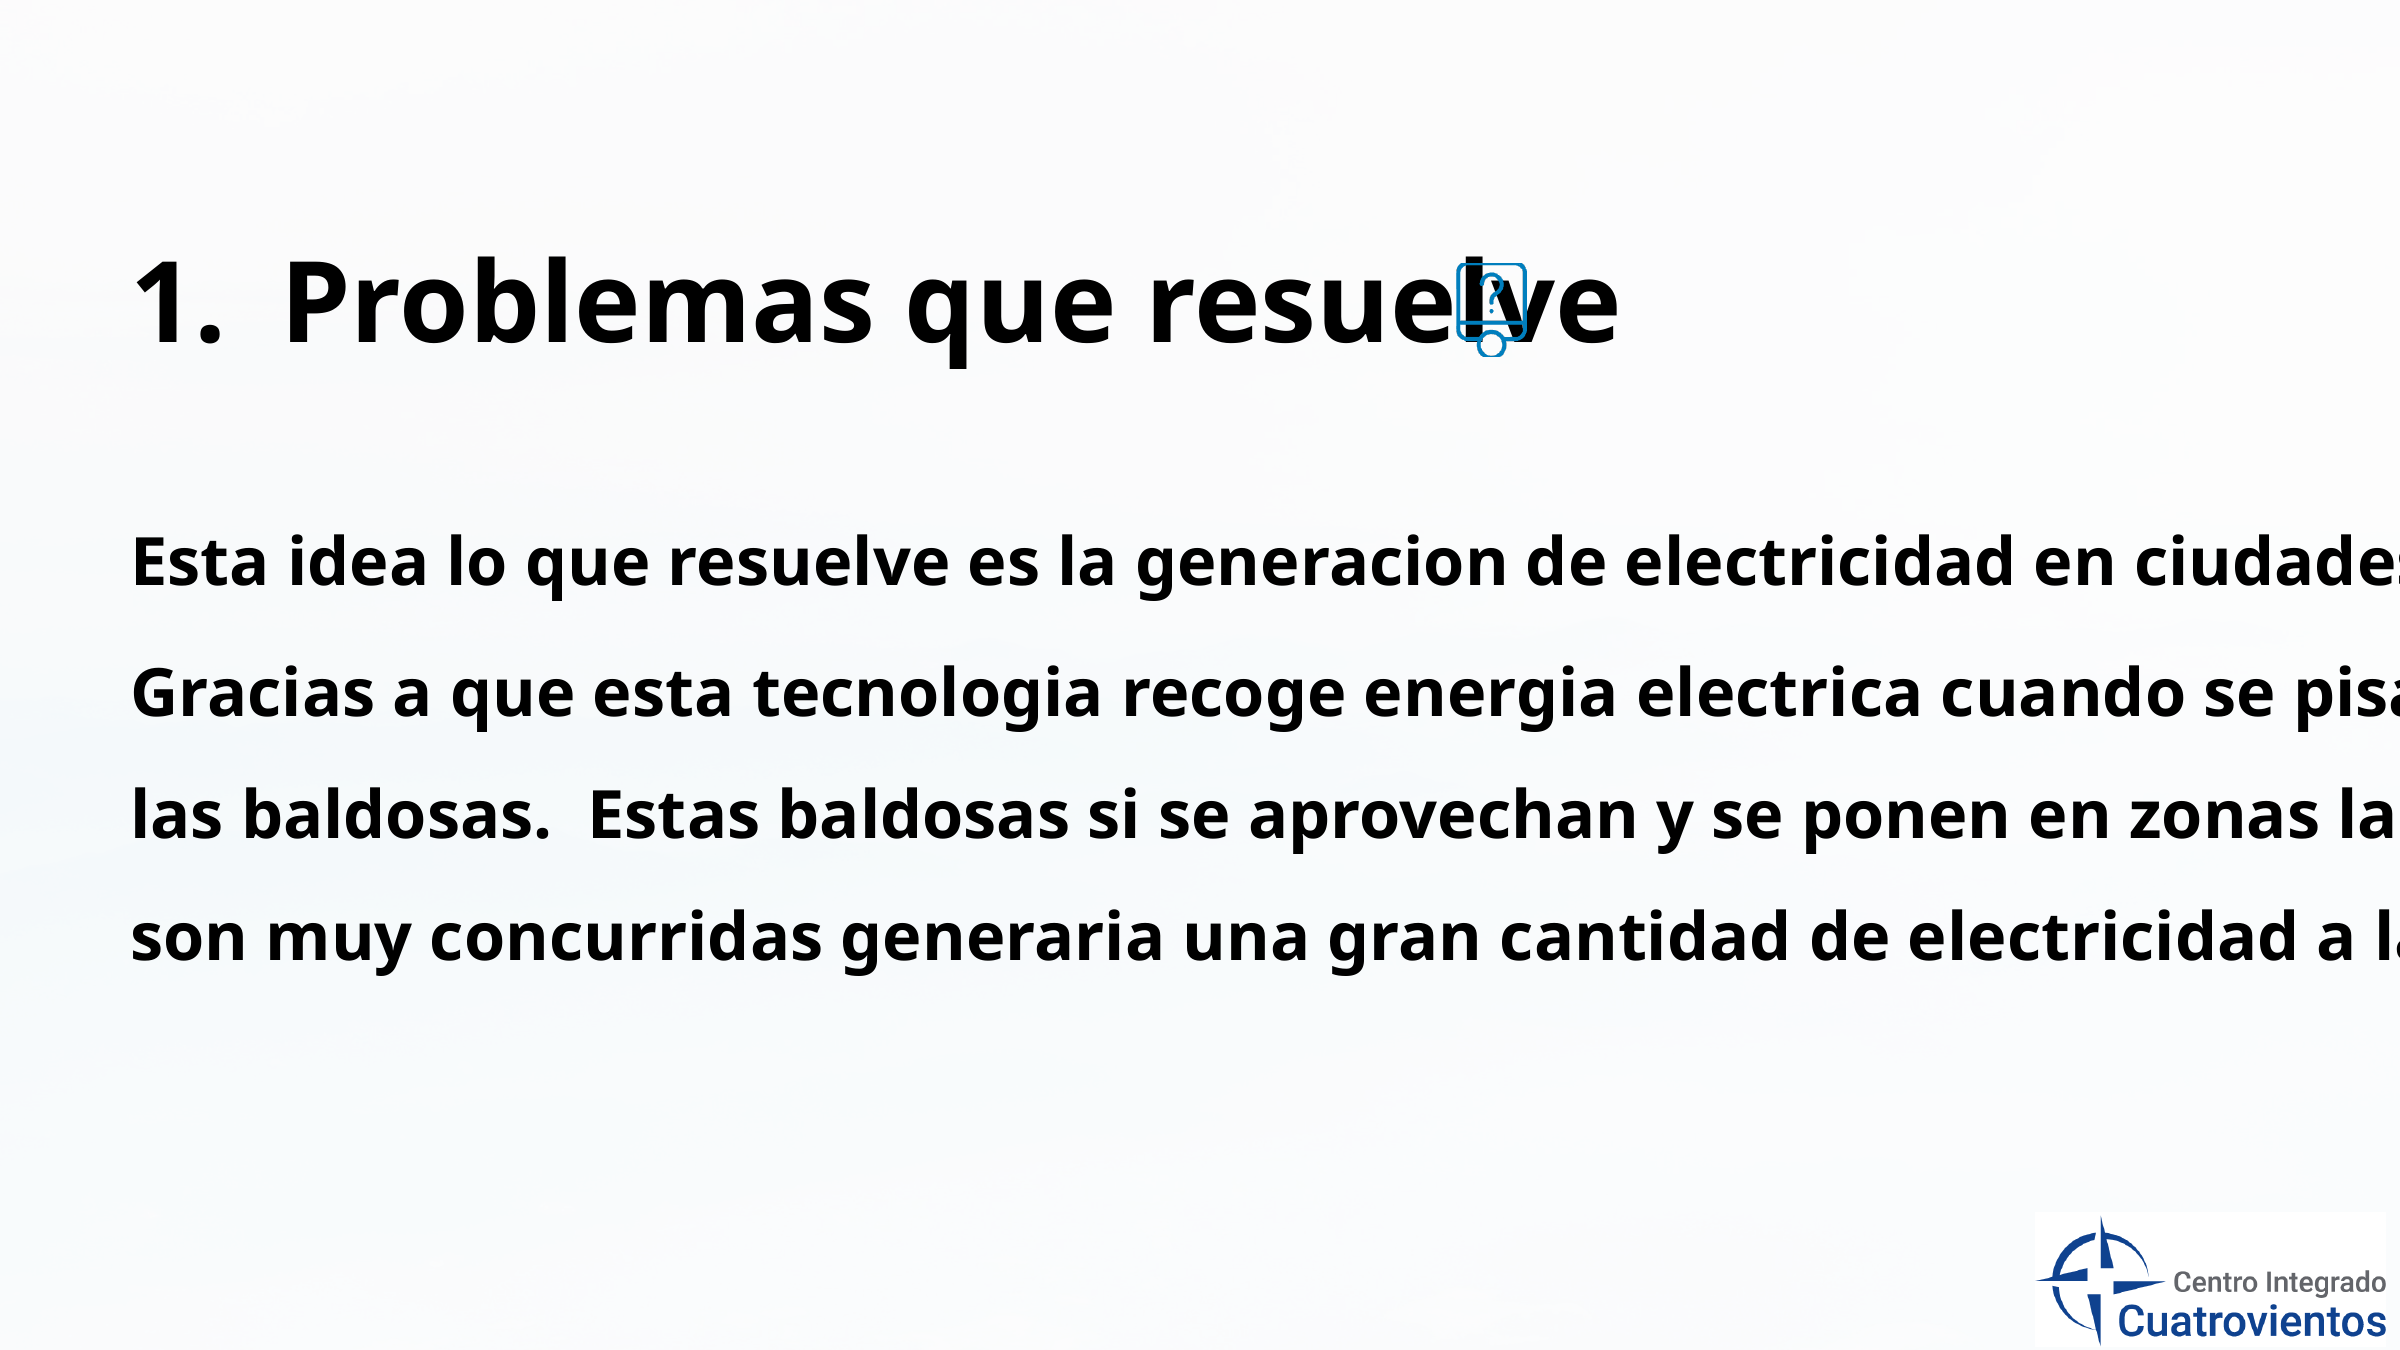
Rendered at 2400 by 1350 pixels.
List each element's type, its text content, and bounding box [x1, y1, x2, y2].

picture [1444, 263, 1481, 357]
picture [1461, 266, 1522, 320]
picture [1481, 335, 1502, 355]
text_box Problemas que resuelve Esta idea lo que resuelve es la generacion de electricidad en ciudades. Gracias a que esta tecnologia recoge energia electrica cuando se pisan las baldosas. Estas baldosas si se aprovechan y se ponen en zonas las cuales son muy concurridas generaria una gran cantidad de electricidad a la larga. [130, 242, 1867, 365]
picture [2035, 1212, 2389, 1347]
picture [1461, 325, 1522, 336]
picture [1502, 263, 1538, 357]
